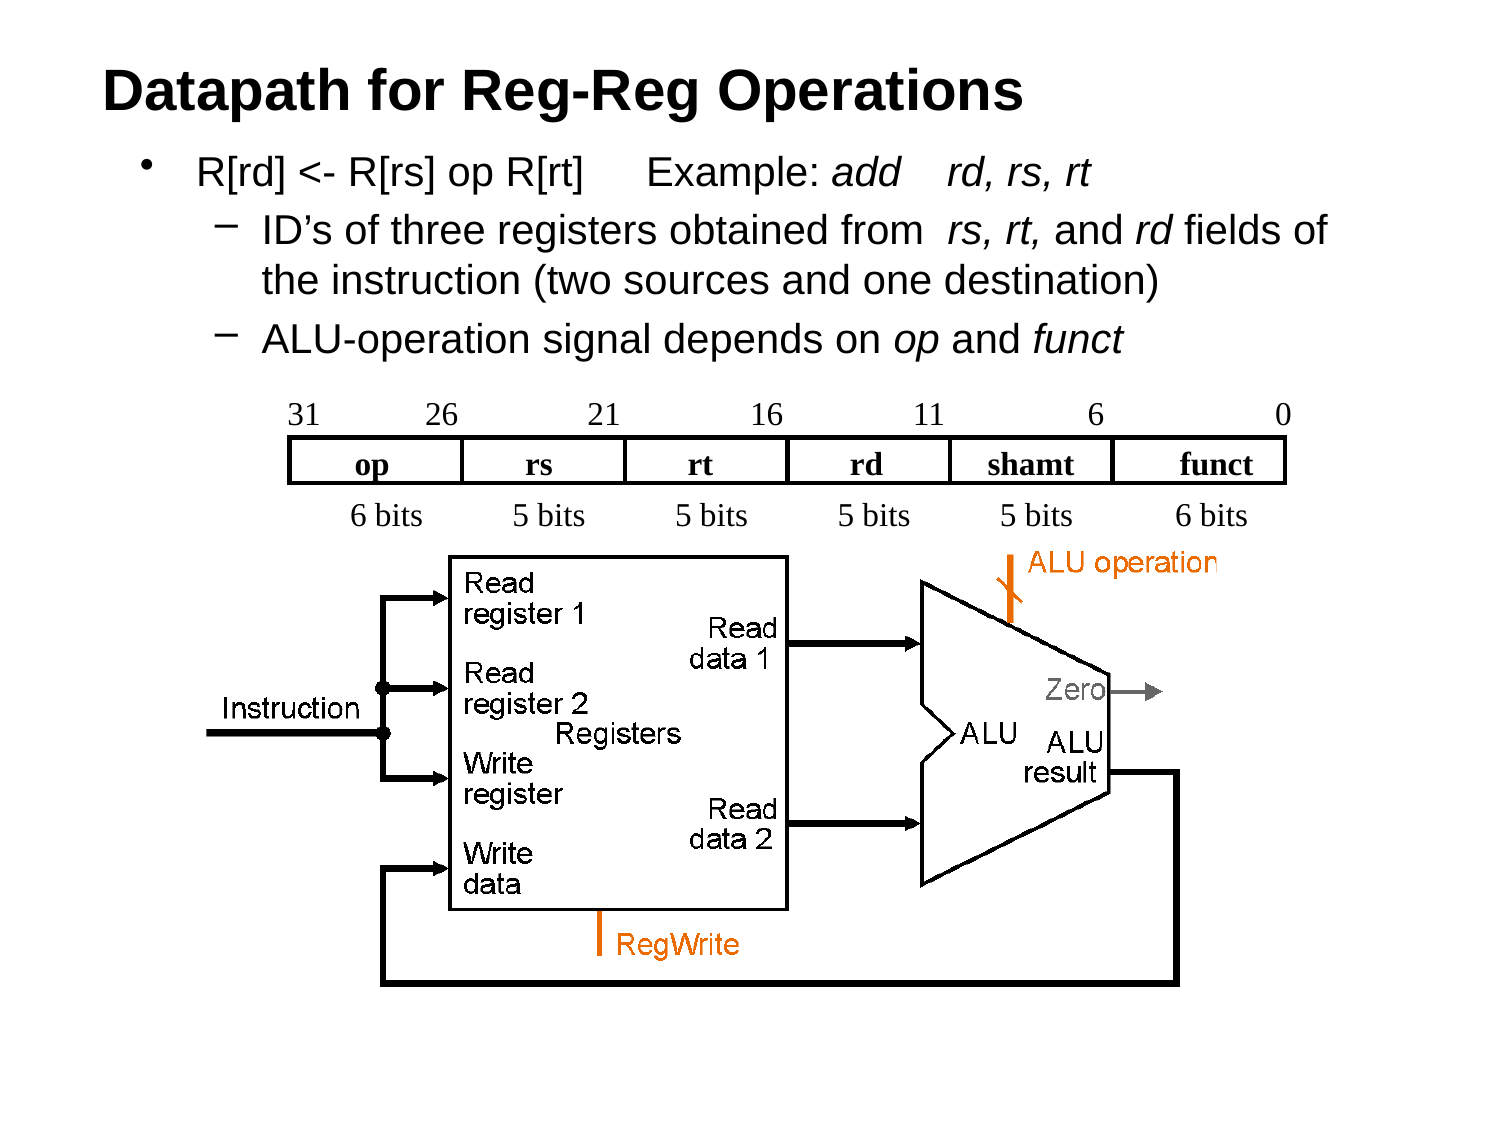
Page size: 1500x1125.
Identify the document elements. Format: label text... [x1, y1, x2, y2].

picture [206, 545, 1217, 988]
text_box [272, 385, 1307, 541]
text_box Datapath for Reg-Reg Operations [87, 37, 1400, 138]
text_box R[rd] <- R[rs] op R[rt] Example: add rd, rs, rt ID’s of three registers obtained from rs, rt, and rd fields of the instruction (two sources and one destination) ALU-operation signal depends on op and funct [124, 137, 1400, 813]
